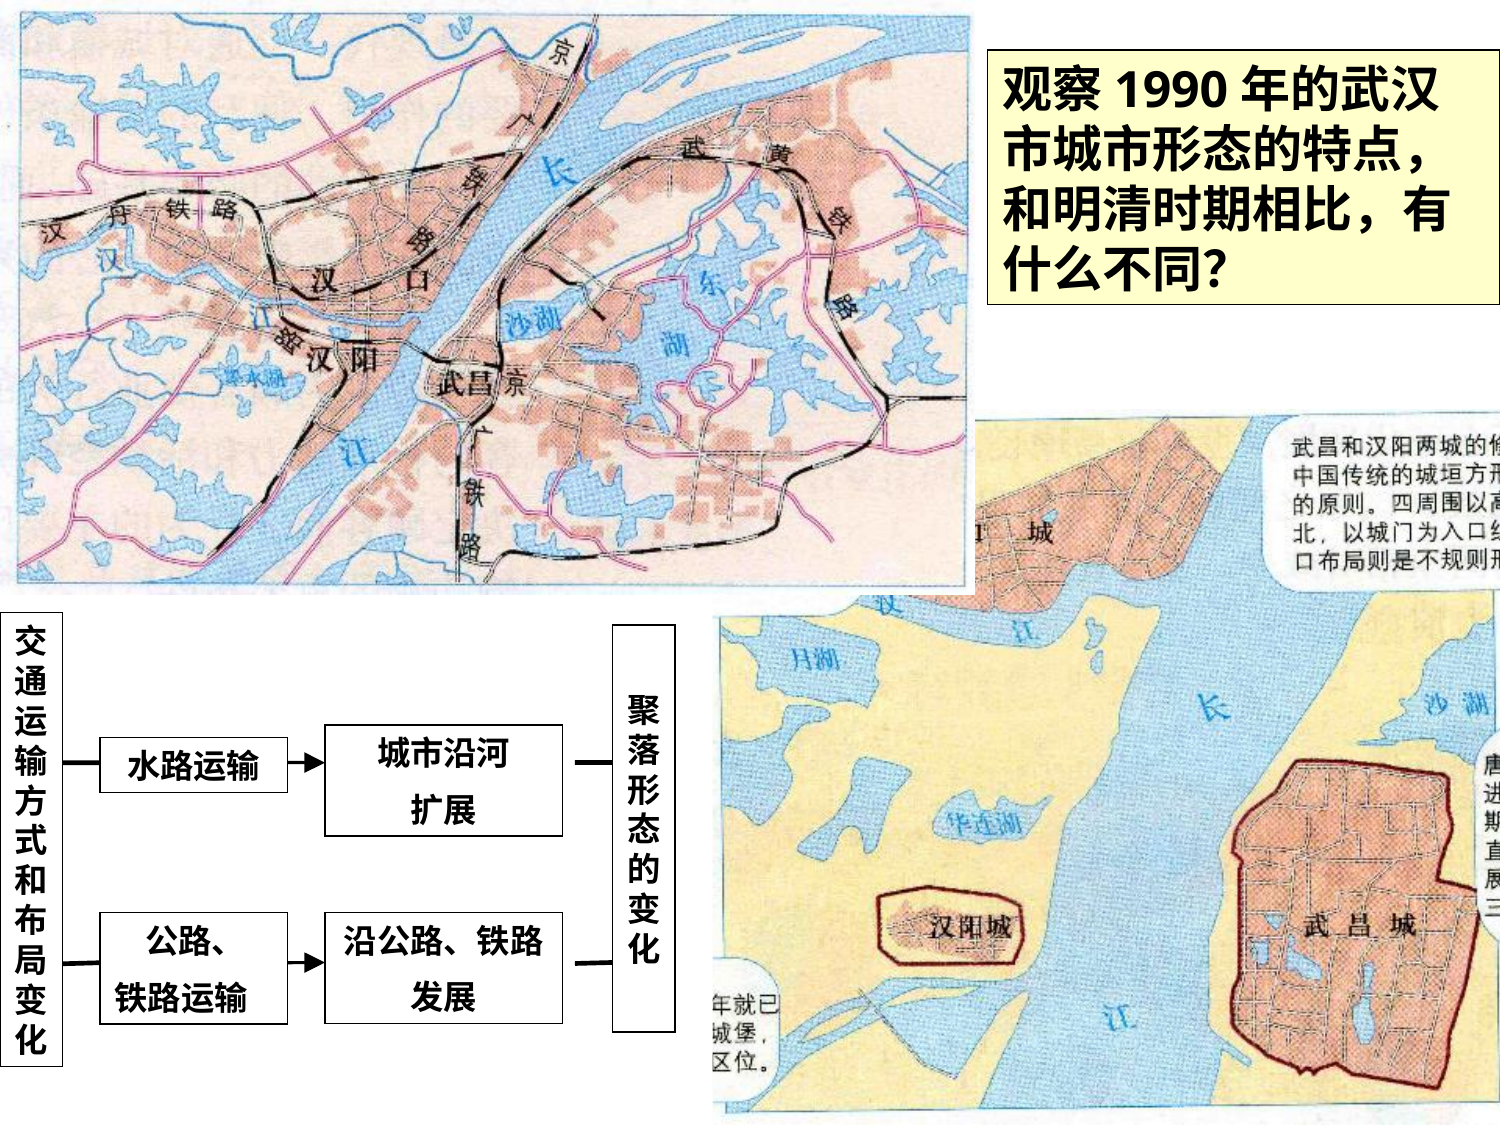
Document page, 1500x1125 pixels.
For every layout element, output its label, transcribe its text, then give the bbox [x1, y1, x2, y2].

text_box 交通运输方式和布局变化 [0, 612, 63, 1067]
text_box [287, 752, 325, 773]
text_box 沿公路、铁路 发展 [324, 912, 563, 1024]
text_box 观察1990年的武汉市城市形态的特点，和明清时期相比，有什么不同？ [987, 49, 1500, 305]
text_box [287, 952, 325, 973]
text_box 城市沿河 扩展 [324, 724, 563, 837]
text_box 聚落形态的变化 [612, 624, 675, 1033]
picture [0, 0, 1500, 1125]
text_box 水路运输 [99, 737, 288, 793]
text_box 公路、 铁路运输 [99, 912, 288, 1024]
